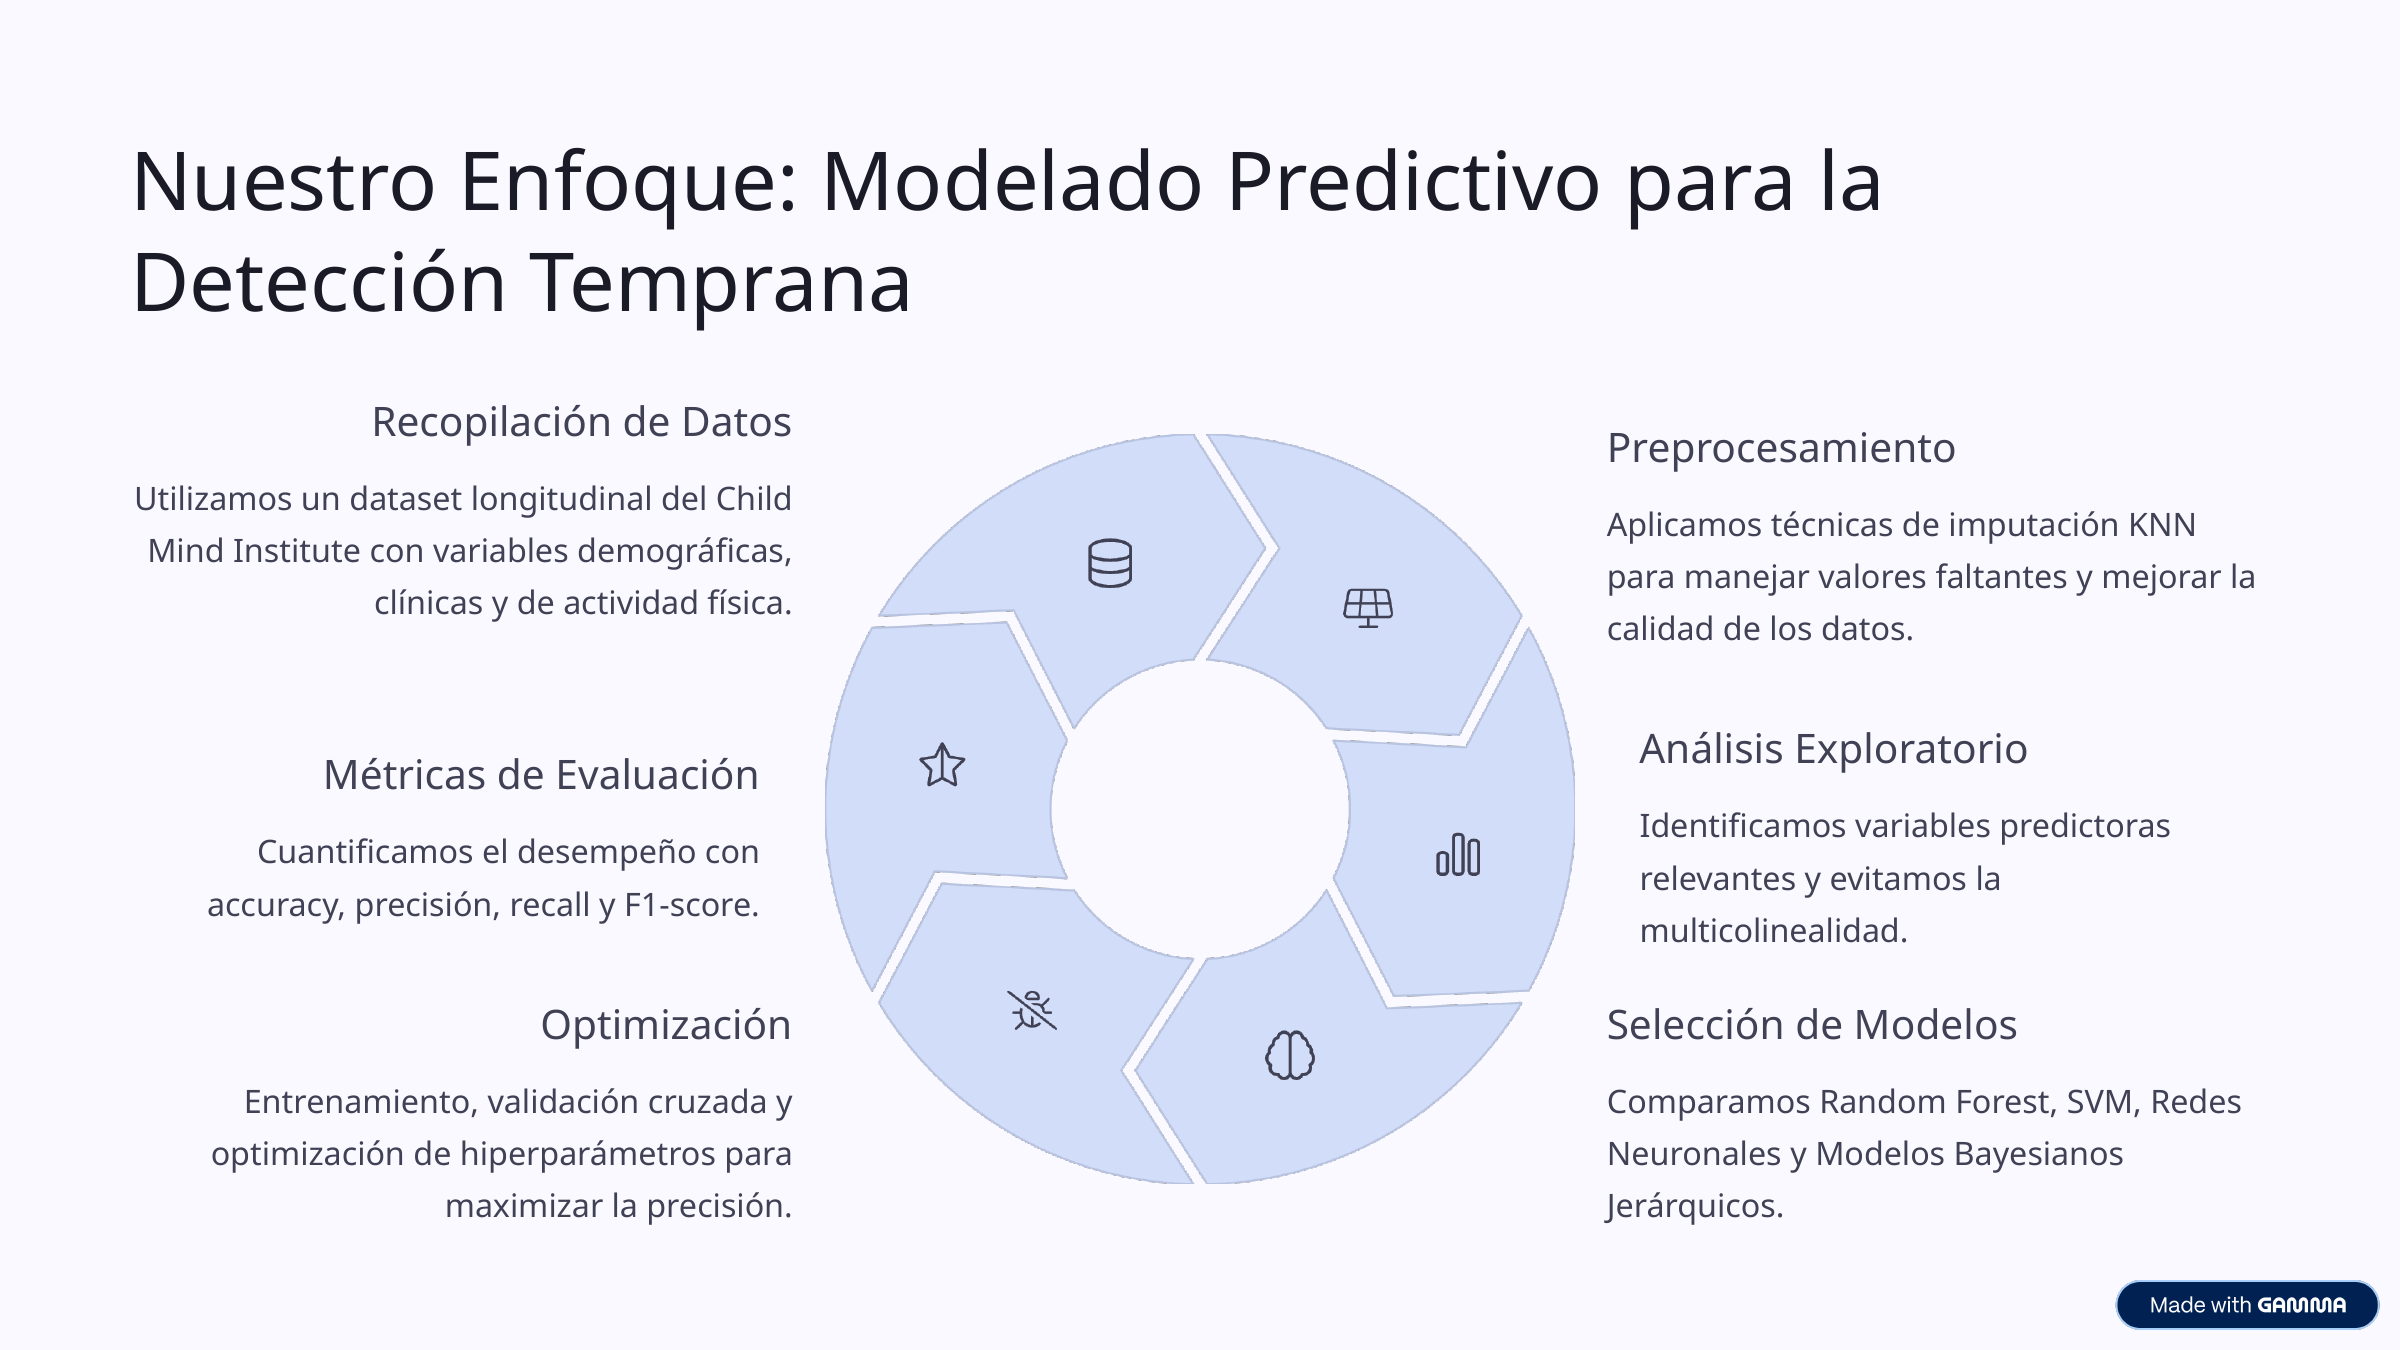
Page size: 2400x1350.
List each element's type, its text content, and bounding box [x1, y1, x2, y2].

text_box Identificamos variables predictoras relevantes y evitamos la multicolinealidad. [1639, 792, 2270, 949]
text_box Utilizamos un dataset longitudinal del Child Mind Institute con variables demográficas, clínicas y de actividad física. [130, 464, 793, 673]
text_box Análisis Exploratorio [1639, 721, 2053, 773]
text_box Métricas de Evaluación [294, 747, 761, 799]
text_box Nuestro Enfoque: Modelado Predictivo para la Detección Temprana [130, 125, 2270, 330]
text_box Recopilación de Datos [340, 394, 793, 446]
text_box Entrenamiento, validación cruzada y optimización de hiperparámetros para maximizar la precisión. [130, 1067, 793, 1225]
text_box Selección de Modelos [1606, 997, 2047, 1049]
text_box Cuantificamos el desempeño con accuracy, precisión, recall y F1-score. [130, 818, 761, 923]
text_box Optimización [386, 997, 793, 1049]
text_box Preprocesamiento [1606, 420, 2014, 472]
picture [825, 434, 1575, 1184]
text_box Aplicamos técnicas de imputación KNN para manejar valores faltantes y mejorar la calidad de los datos. [1606, 490, 2270, 647]
text_box Comparamos Random Forest, SVM, Redes Neuronales y Modelos Bayesianos Jerárquicos. [1606, 1067, 2270, 1225]
picture [2106, 1271, 2389, 1339]
